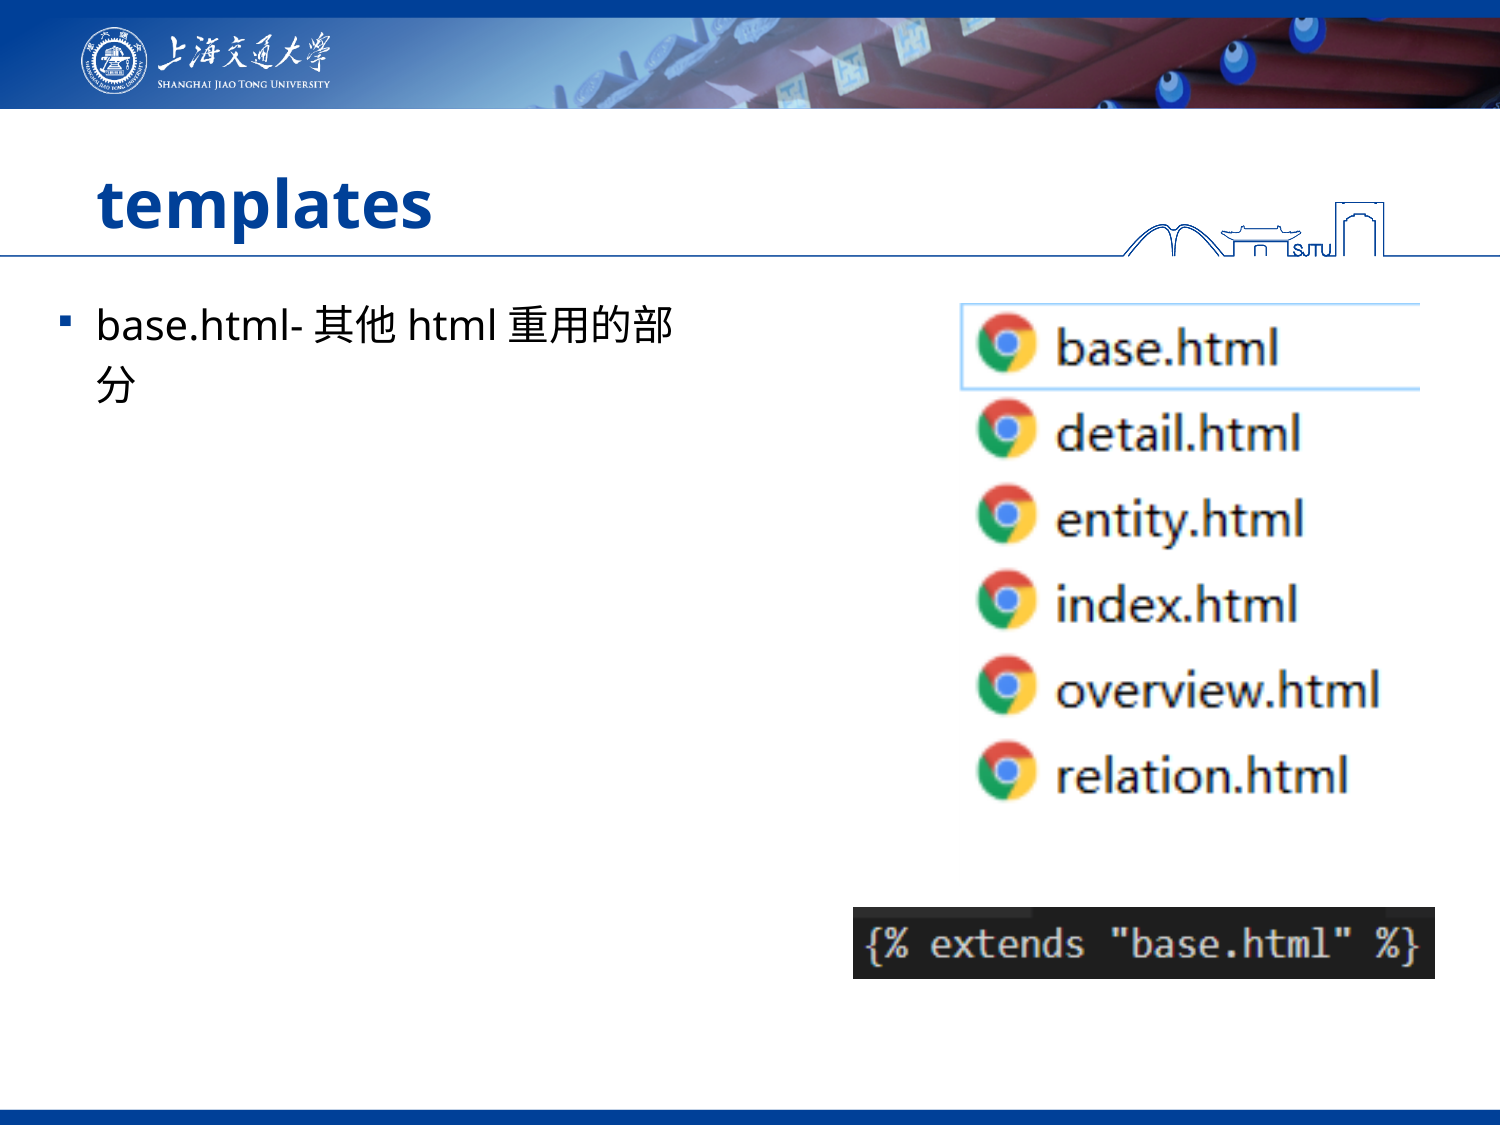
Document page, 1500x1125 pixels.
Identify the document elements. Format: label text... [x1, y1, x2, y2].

list base.html-其他html重用的部分 [43, 281, 705, 1074]
picture [853, 907, 1435, 979]
picture [958, 303, 1420, 886]
picture [0, 18, 1500, 109]
title templates [81, 159, 1455, 254]
